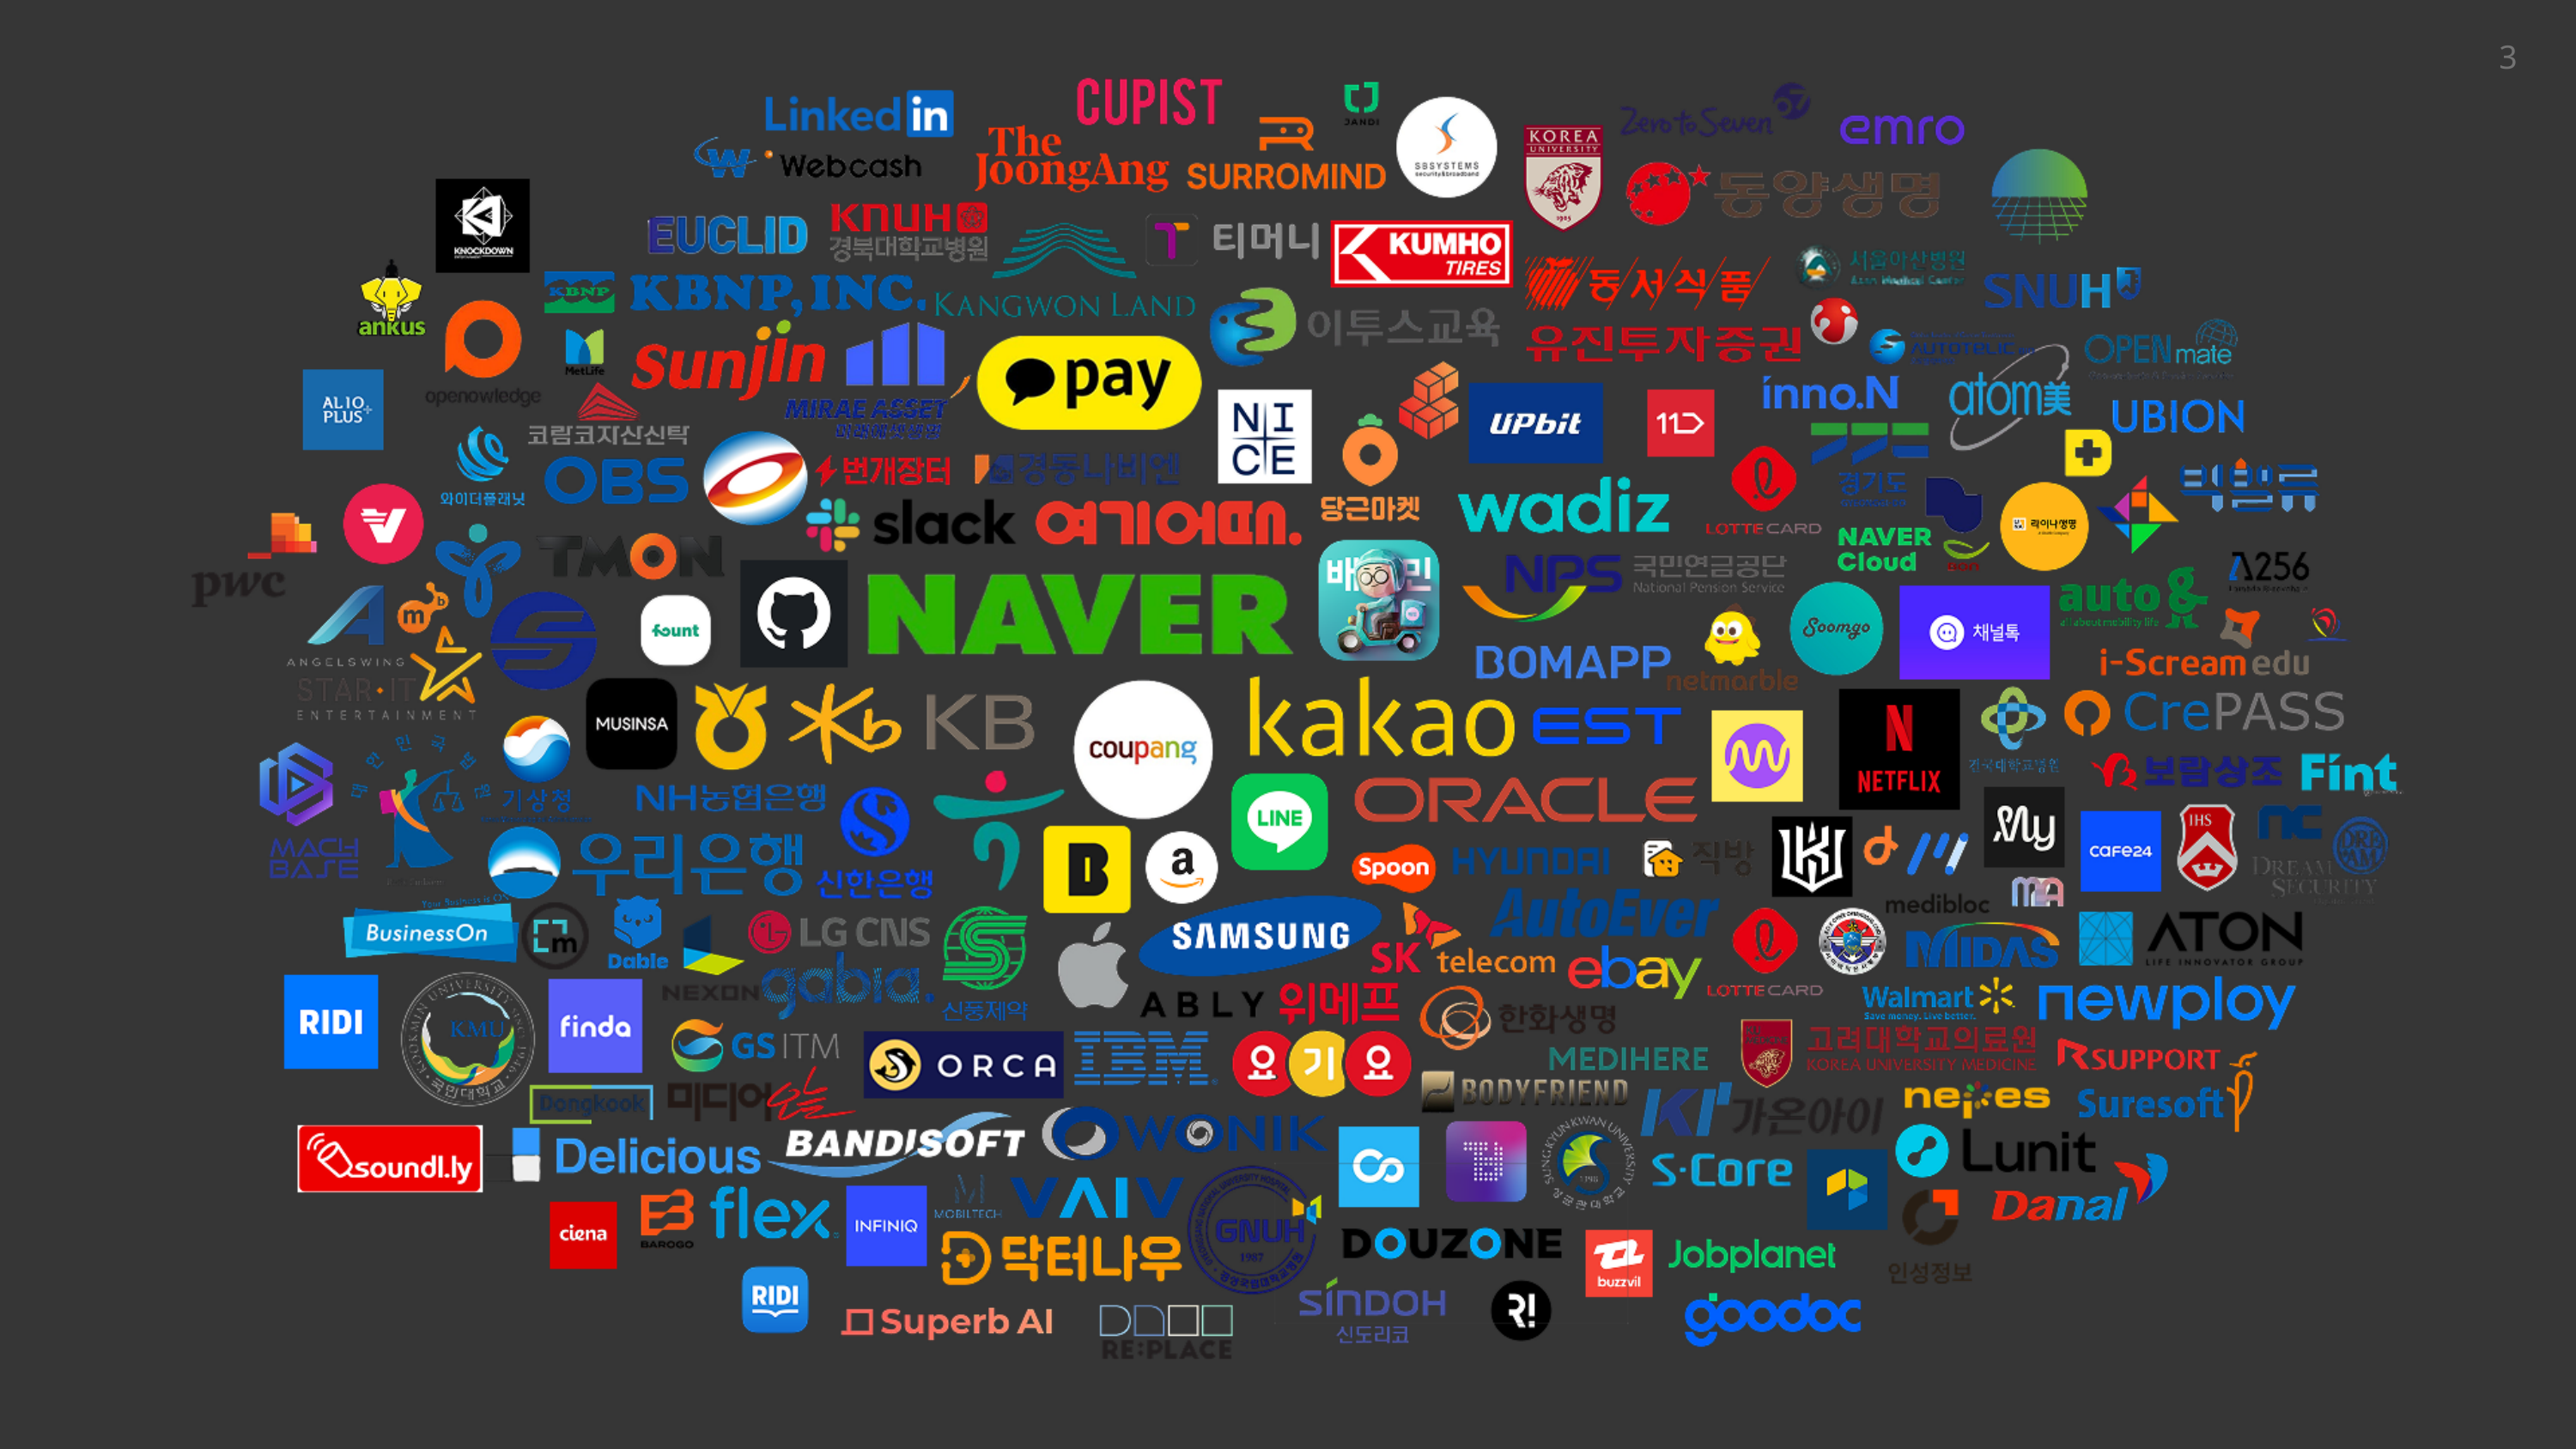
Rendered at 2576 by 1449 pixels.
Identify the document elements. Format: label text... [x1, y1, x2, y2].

text_box 3 [2499, 30, 2518, 76]
text_box [0, 0, 2576, 1449]
